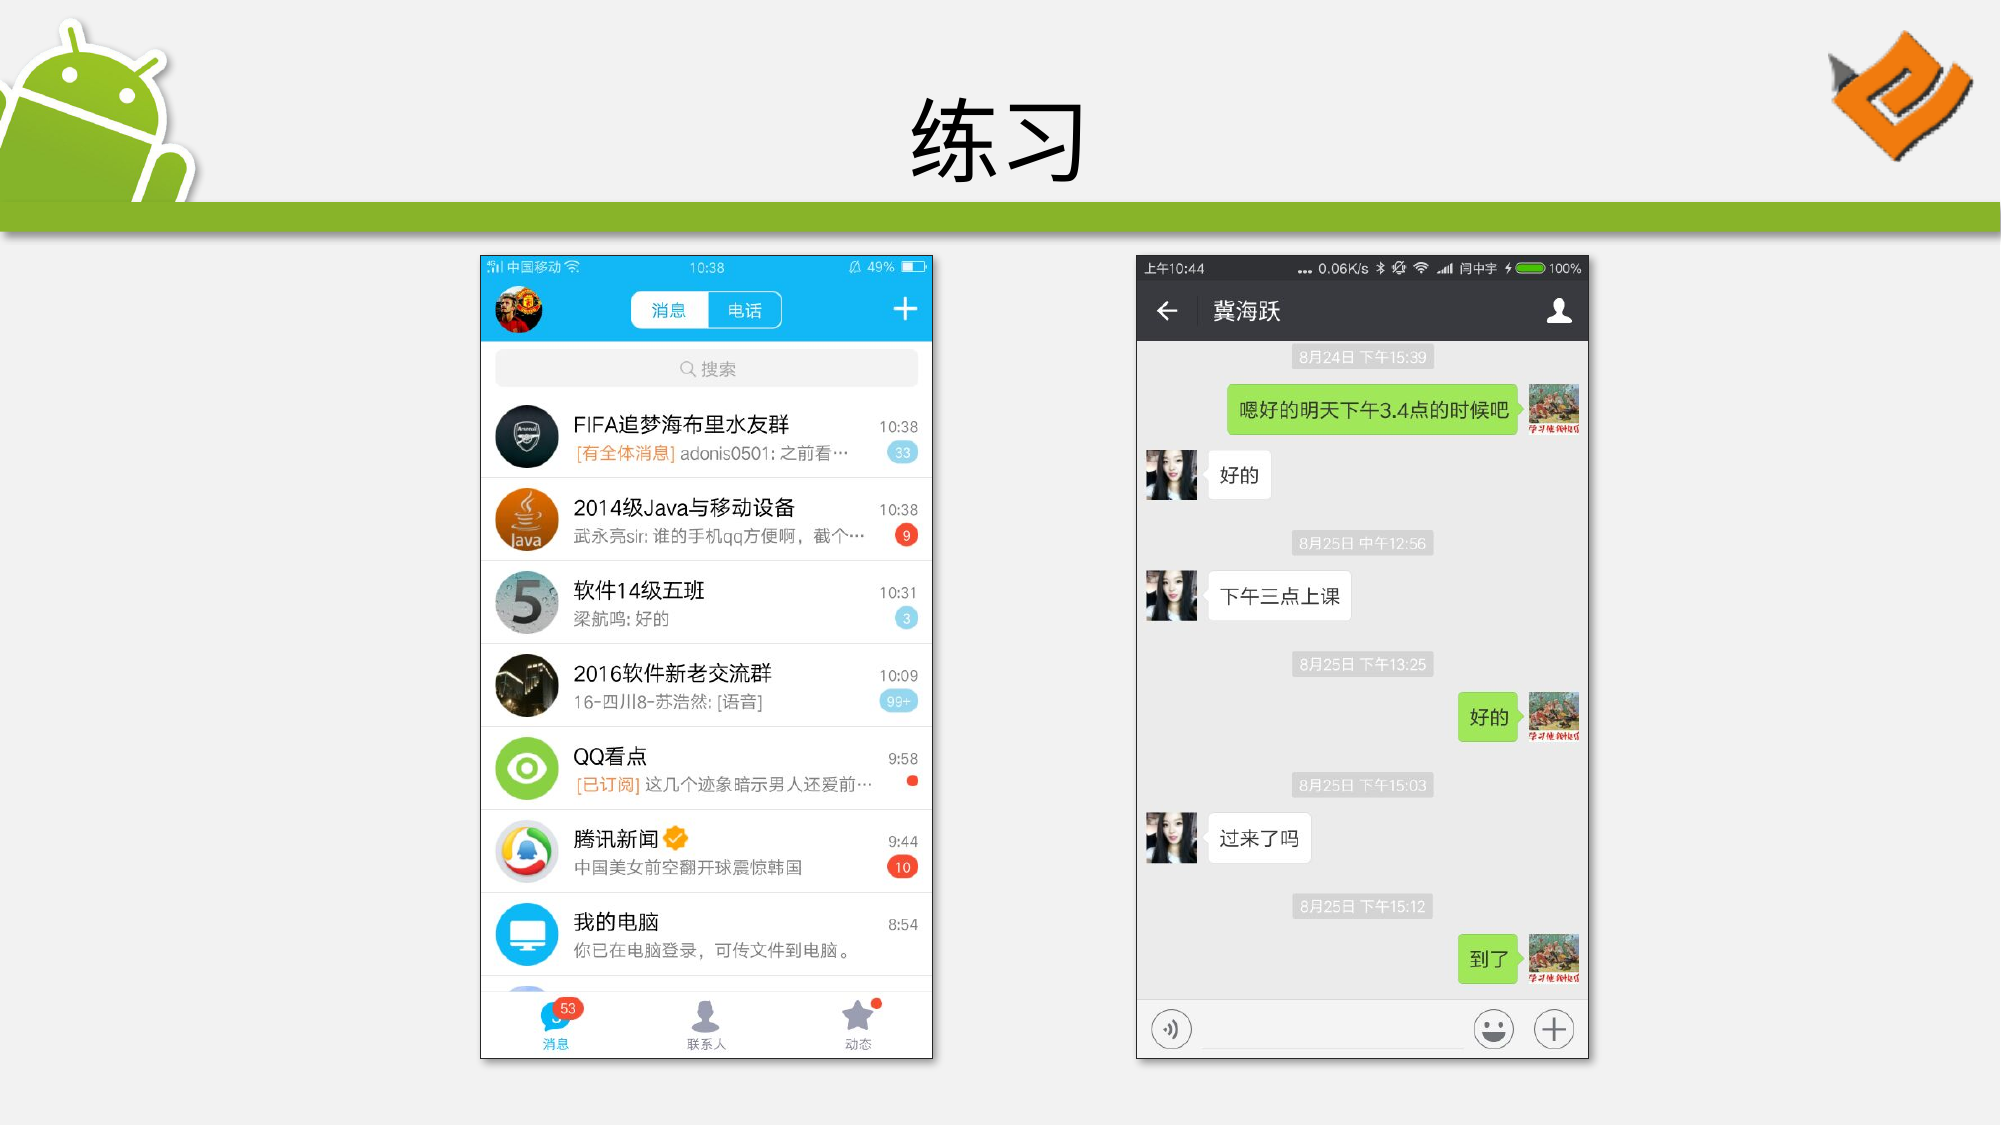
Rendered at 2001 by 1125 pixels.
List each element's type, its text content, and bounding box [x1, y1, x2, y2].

title 练习 [99, 45, 1900, 233]
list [479, 254, 933, 1060]
picture [1136, 254, 1589, 1060]
picture [1828, 30, 1973, 161]
picture [0, 7, 209, 202]
